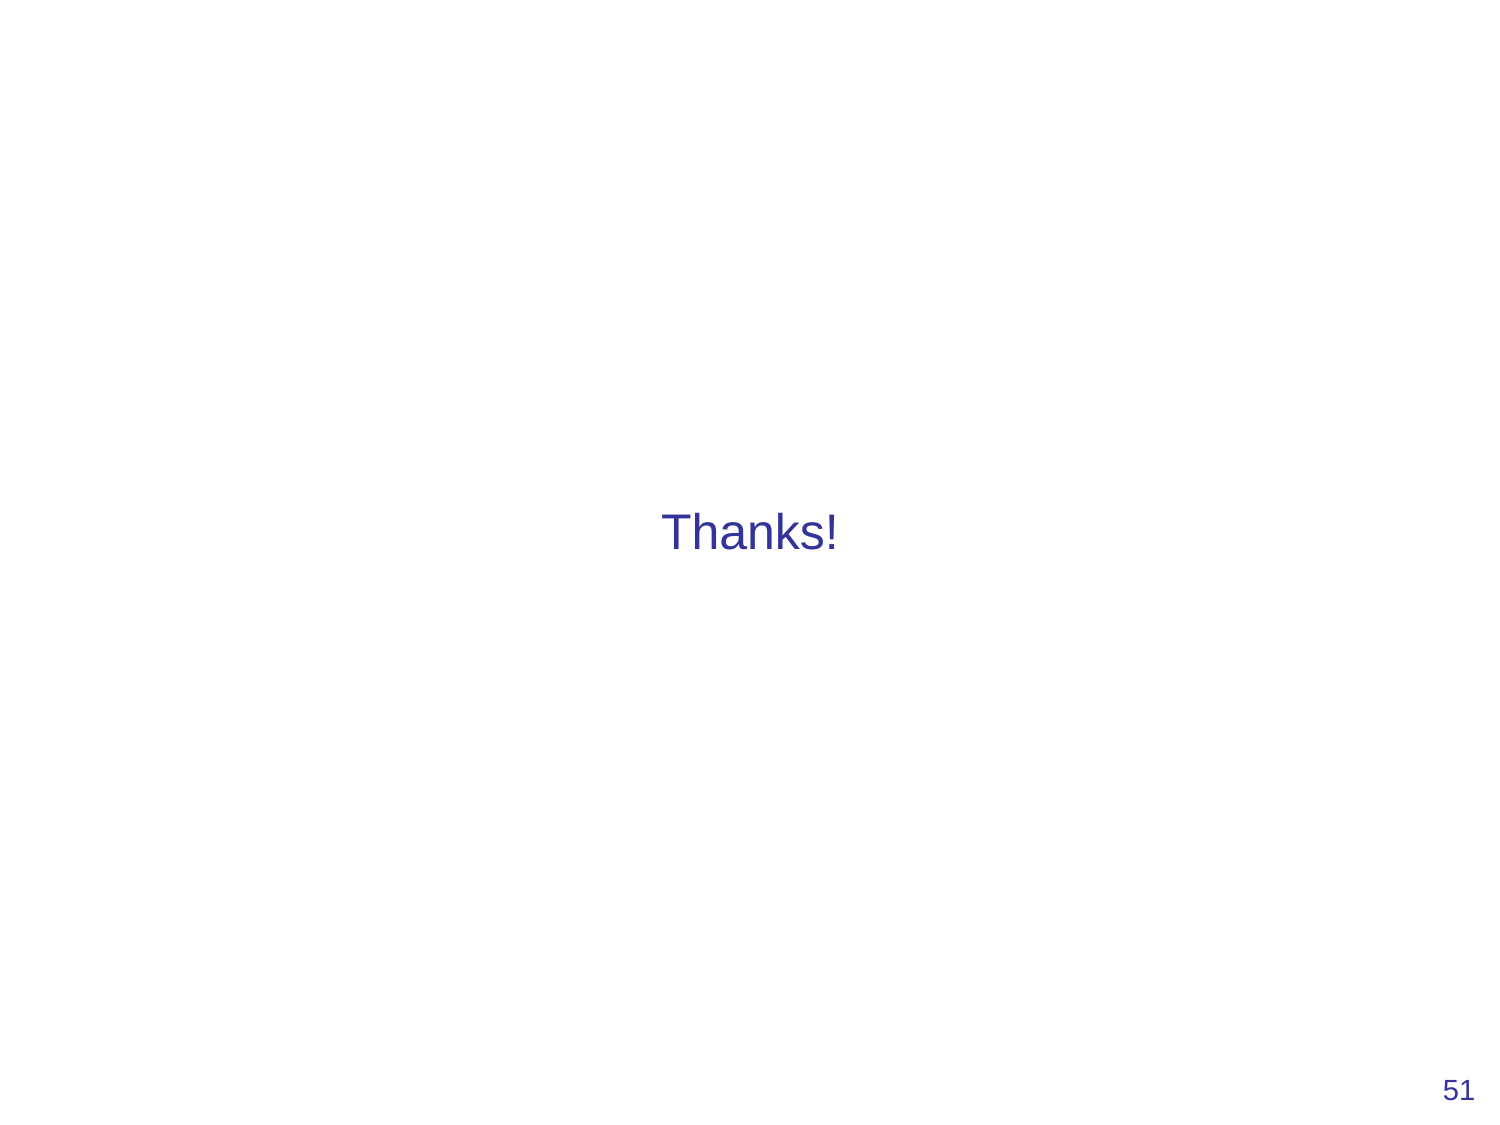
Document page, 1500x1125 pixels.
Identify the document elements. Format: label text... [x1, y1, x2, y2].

title Thanks! [57, 469, 1443, 590]
slide_number 51 [1408, 1028, 1491, 1108]
